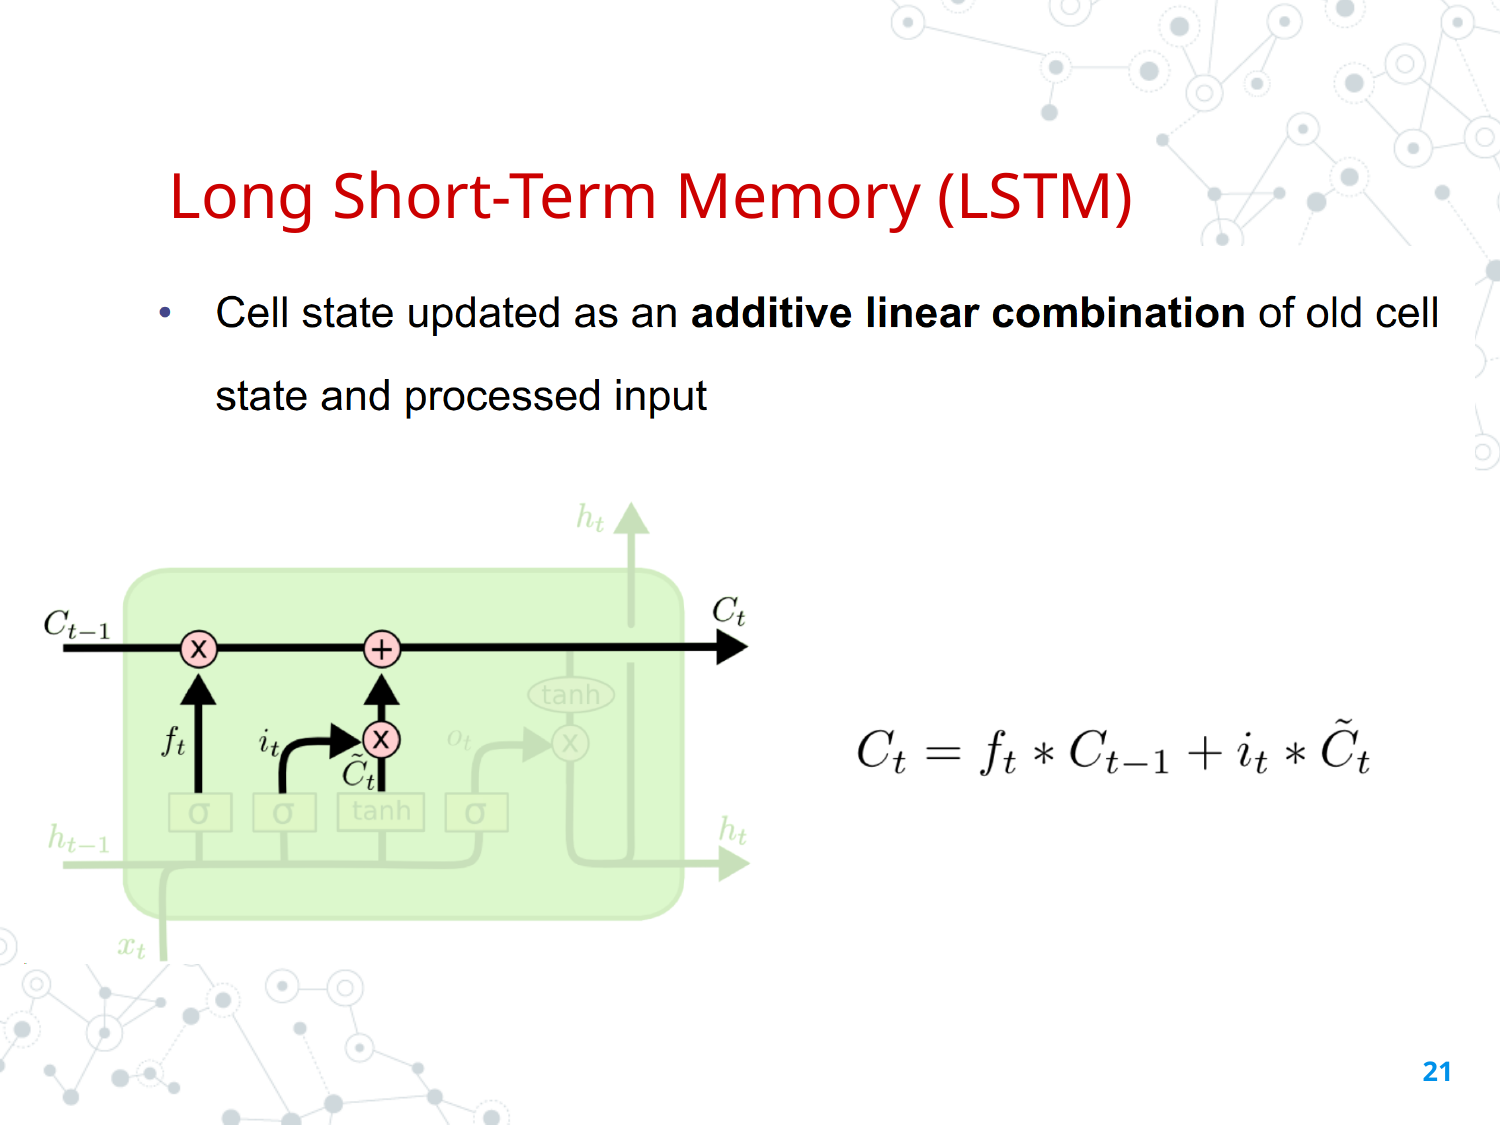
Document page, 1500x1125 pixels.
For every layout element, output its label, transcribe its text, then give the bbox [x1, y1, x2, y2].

slide_number ‹#› [1378, 1038, 1469, 1125]
picture [0, 0, 1500, 1125]
title Long Short-Term Memory (LSTM) [153, 92, 1397, 244]
